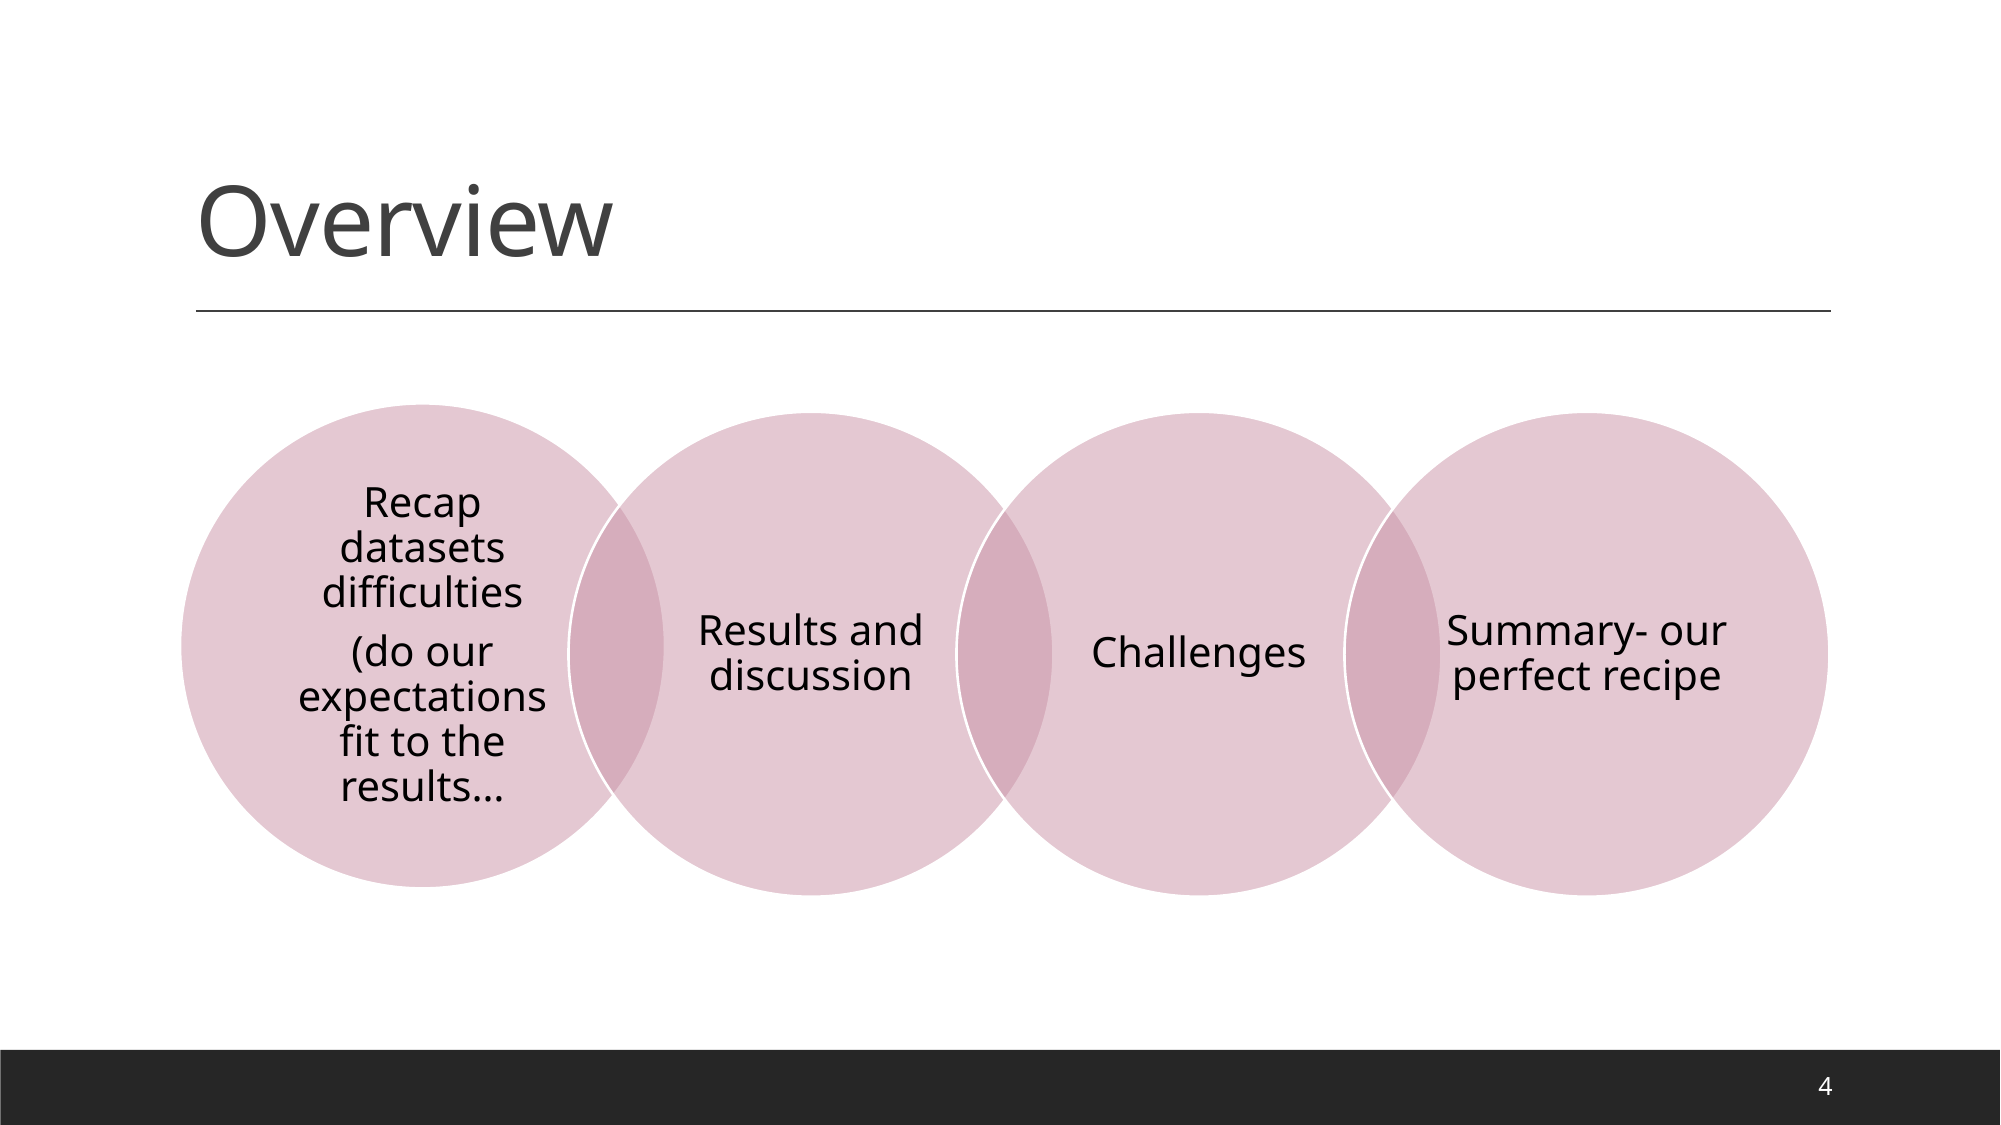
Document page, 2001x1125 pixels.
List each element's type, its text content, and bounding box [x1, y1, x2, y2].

slide_number 4 [1803, 1057, 1932, 1118]
title Overview [180, 47, 1830, 285]
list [179, 345, 1831, 964]
